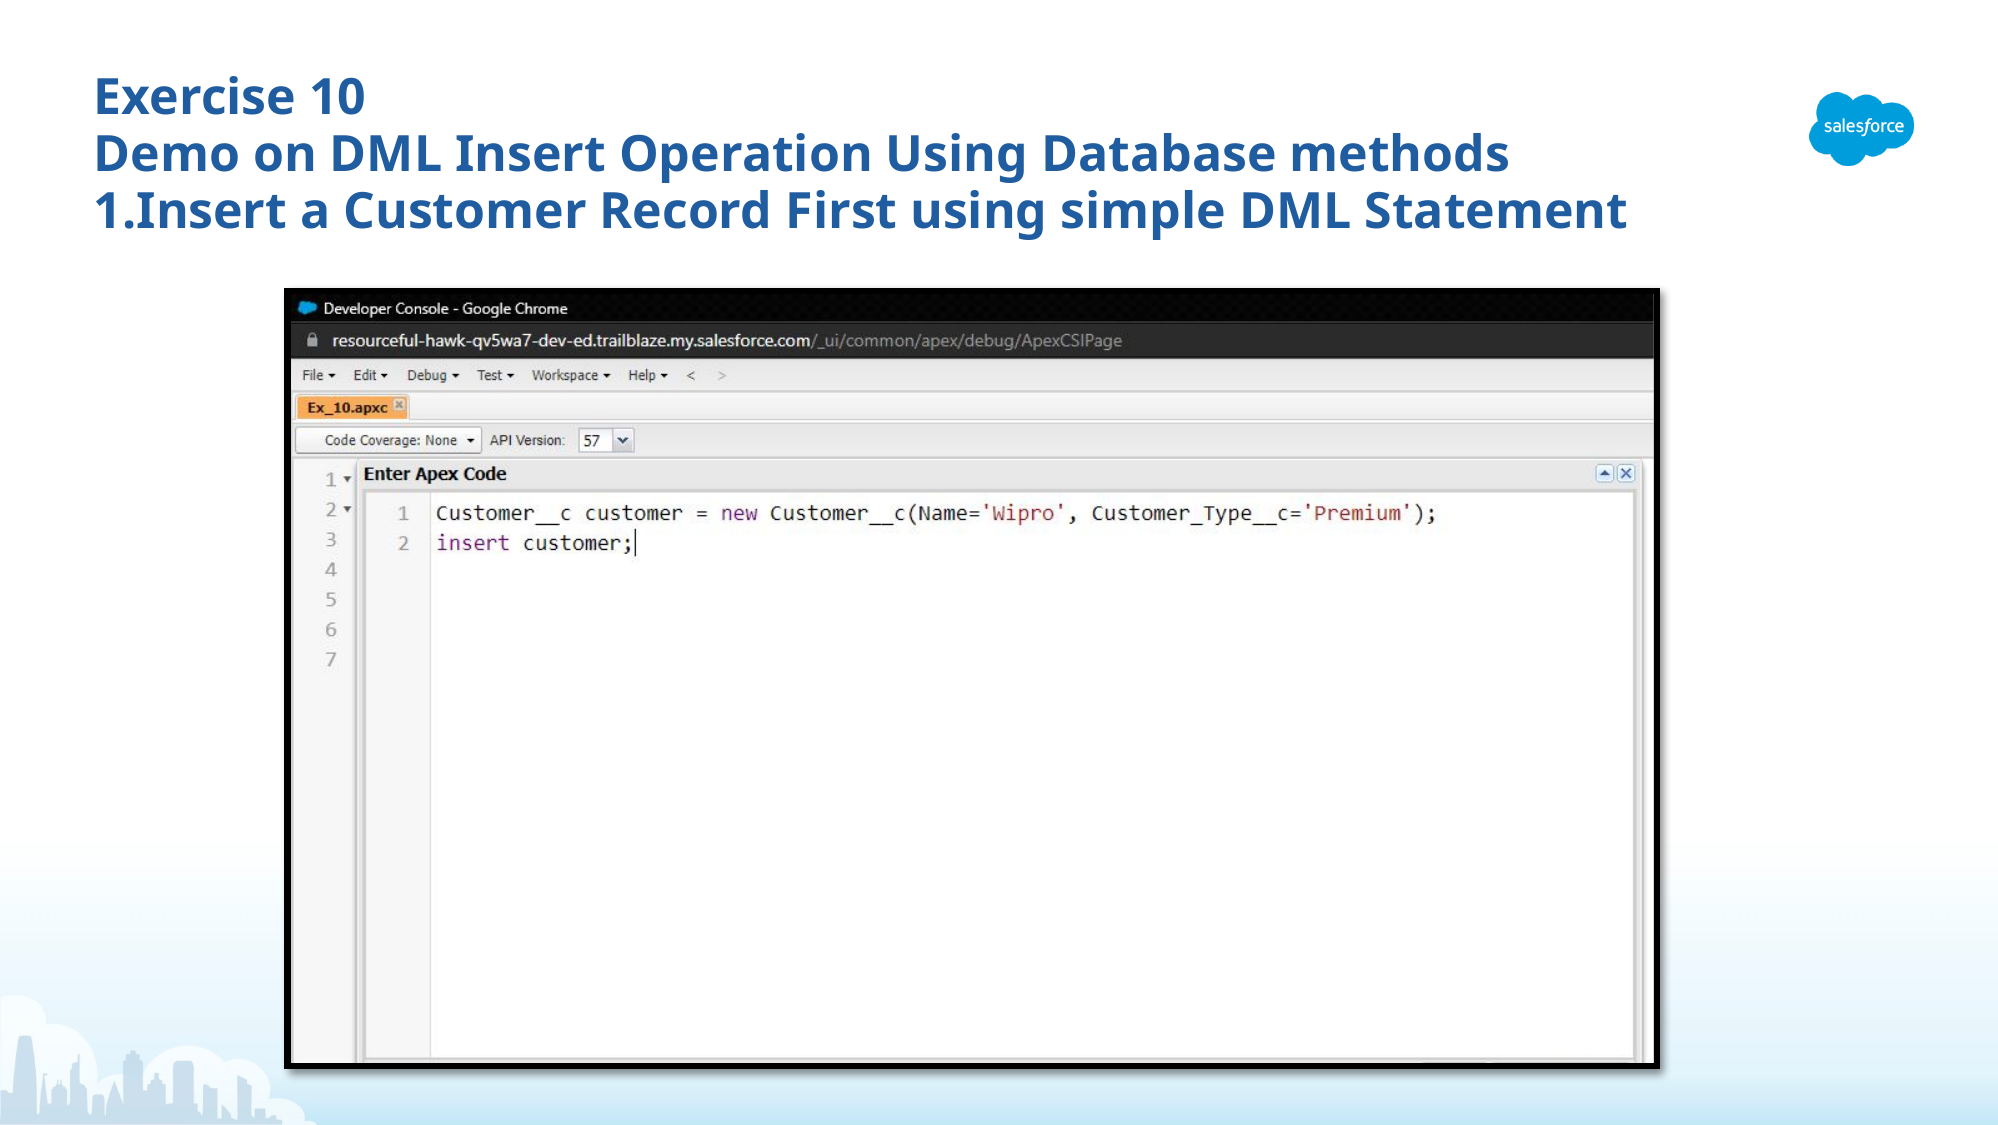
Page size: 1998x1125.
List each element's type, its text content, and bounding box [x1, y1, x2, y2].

title Exercise 10 Demo on DML Insert Operation Using Database methods 1.Insert a Customer Record First using simple DML Statement [93, 9, 1907, 241]
picture [0, 0, 1998, 1125]
